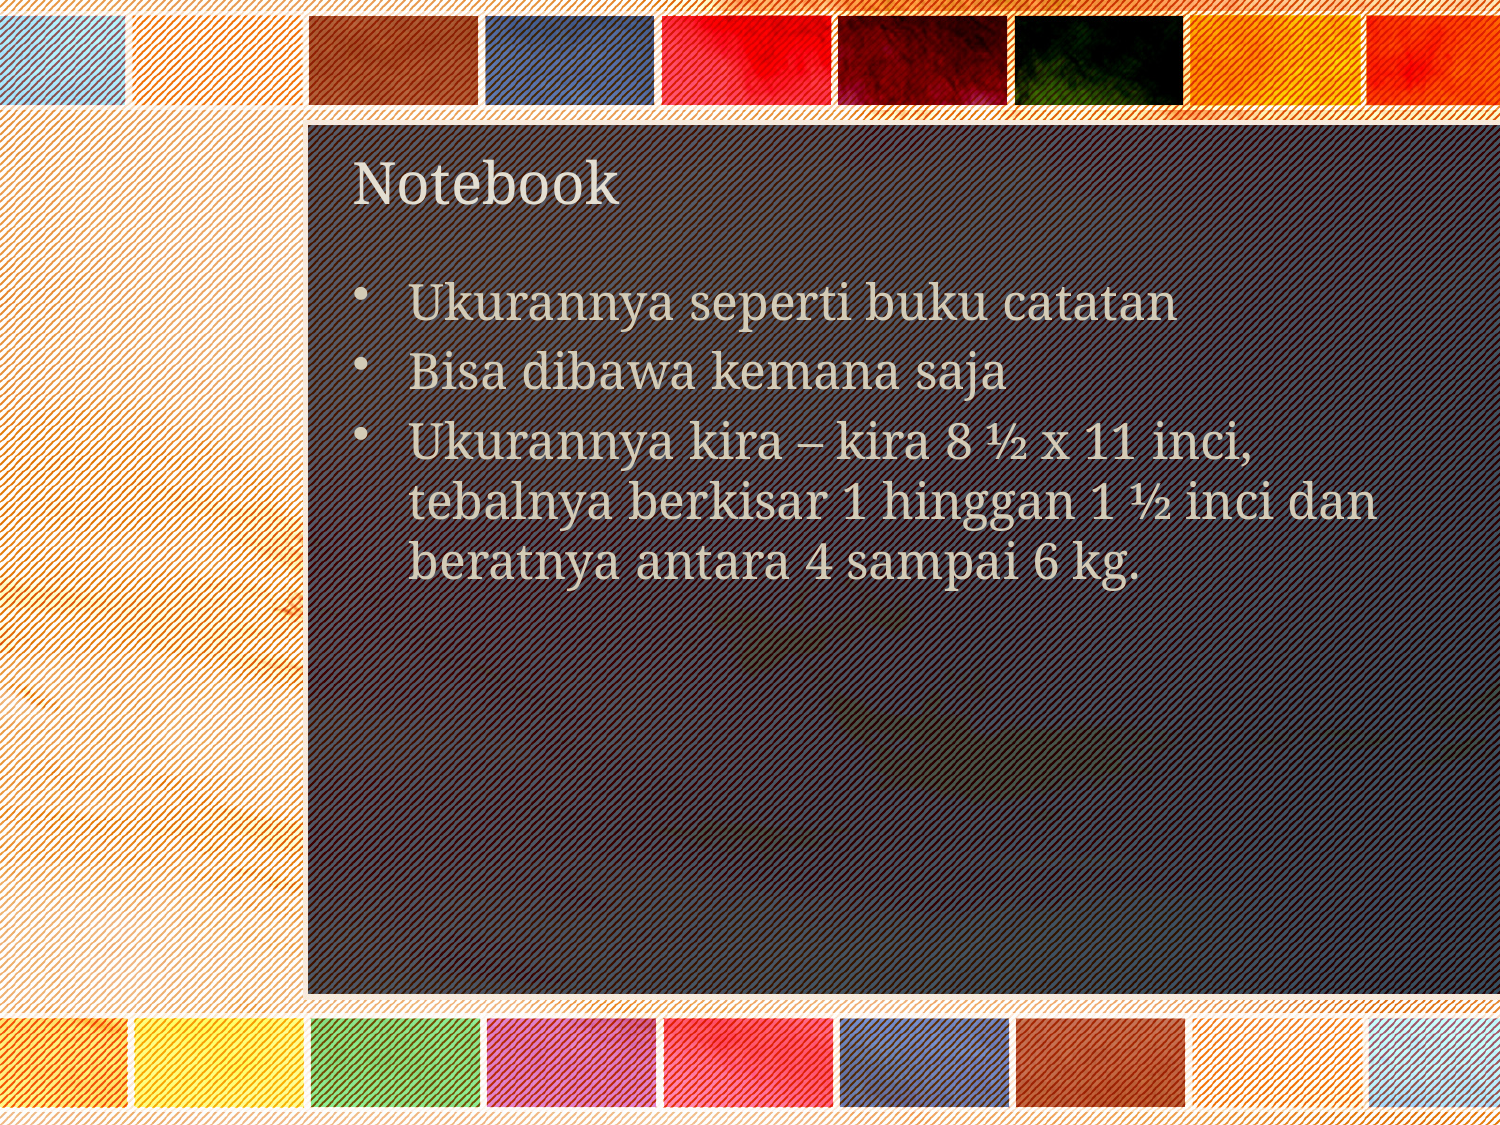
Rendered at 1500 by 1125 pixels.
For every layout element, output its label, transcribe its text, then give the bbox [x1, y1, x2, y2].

picture [0, 0, 1500, 1125]
list Ukurannya seperti buku catatan Bisa dibawa kemana saja Ukurannya kira – kira 8 ½ x 11 inci, tebalnya berkisar 1 hinggan 1 ½ inci dan beratnya antara 4 sampai 6 kg. [337, 262, 1463, 1051]
title Notebook [337, 112, 1463, 251]
